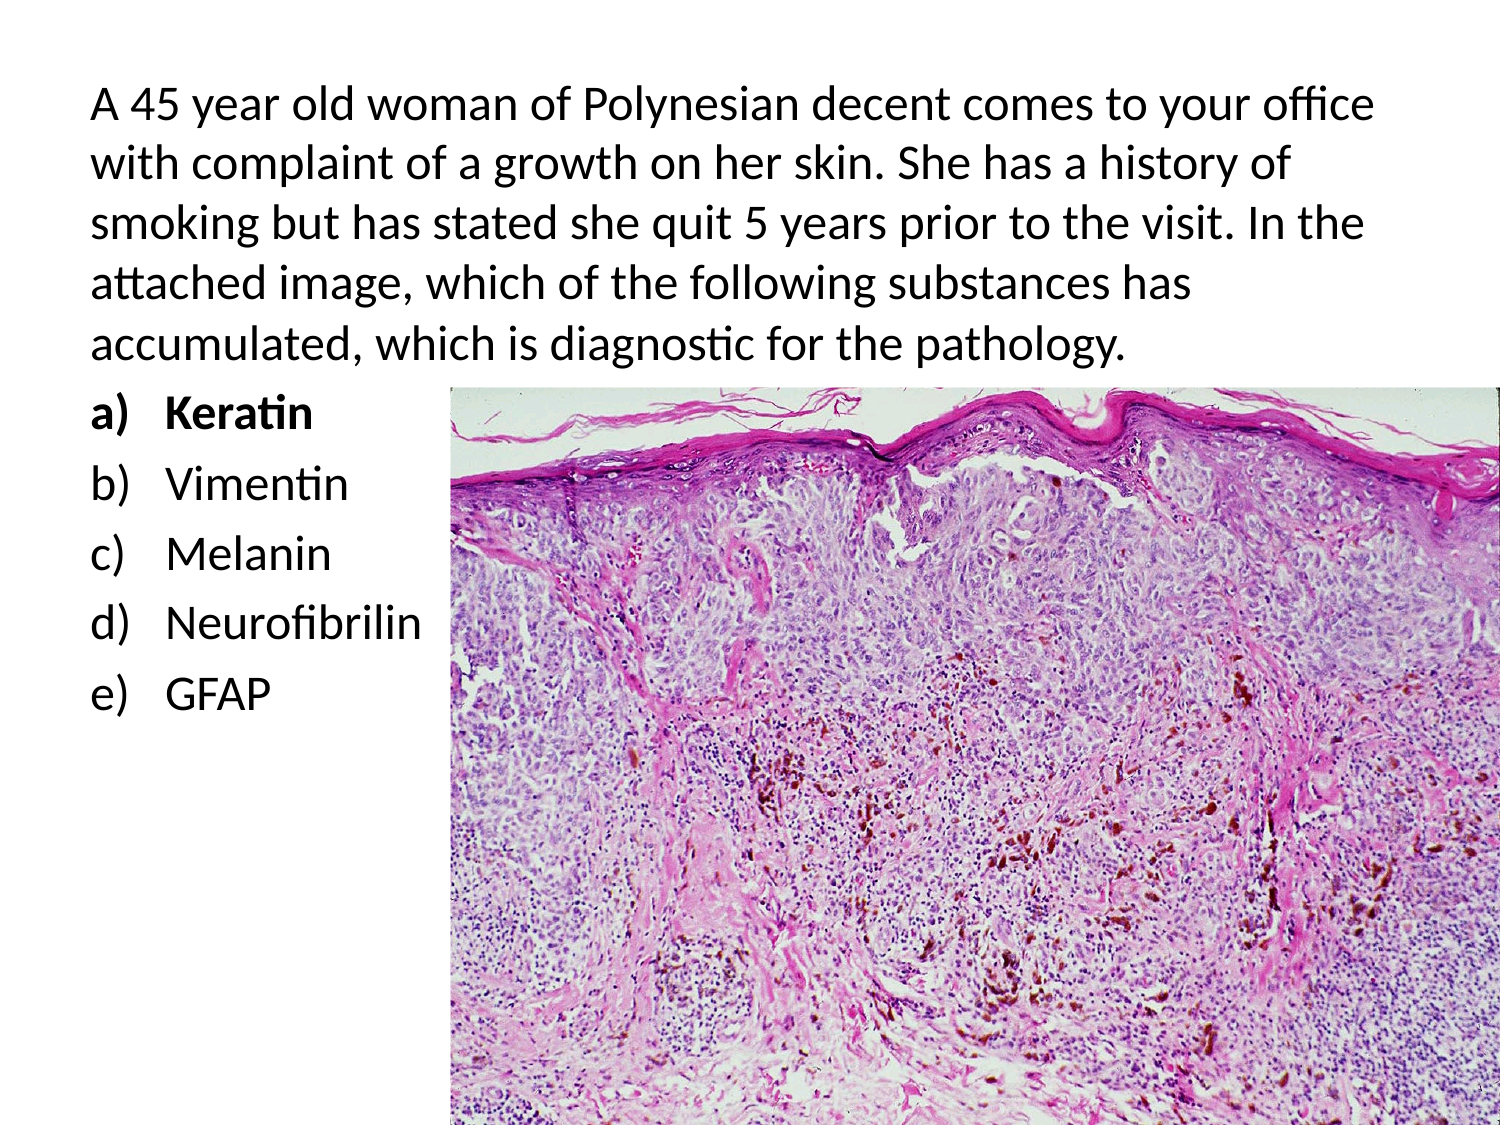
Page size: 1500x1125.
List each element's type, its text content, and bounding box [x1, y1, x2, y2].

picture [449, 387, 1500, 1125]
list A 45 year old woman of Polynesian decent comes to your office with complaint of a growth on her skin. She has a history of smoking but has stated she quit 5 years prior to the visit. In the attached image, which of the following substances has accumulated, which is diagnostic for the pathology. Keratin Vimentin Melanin Neurofibrilin GFAP [75, 62, 1425, 1075]
